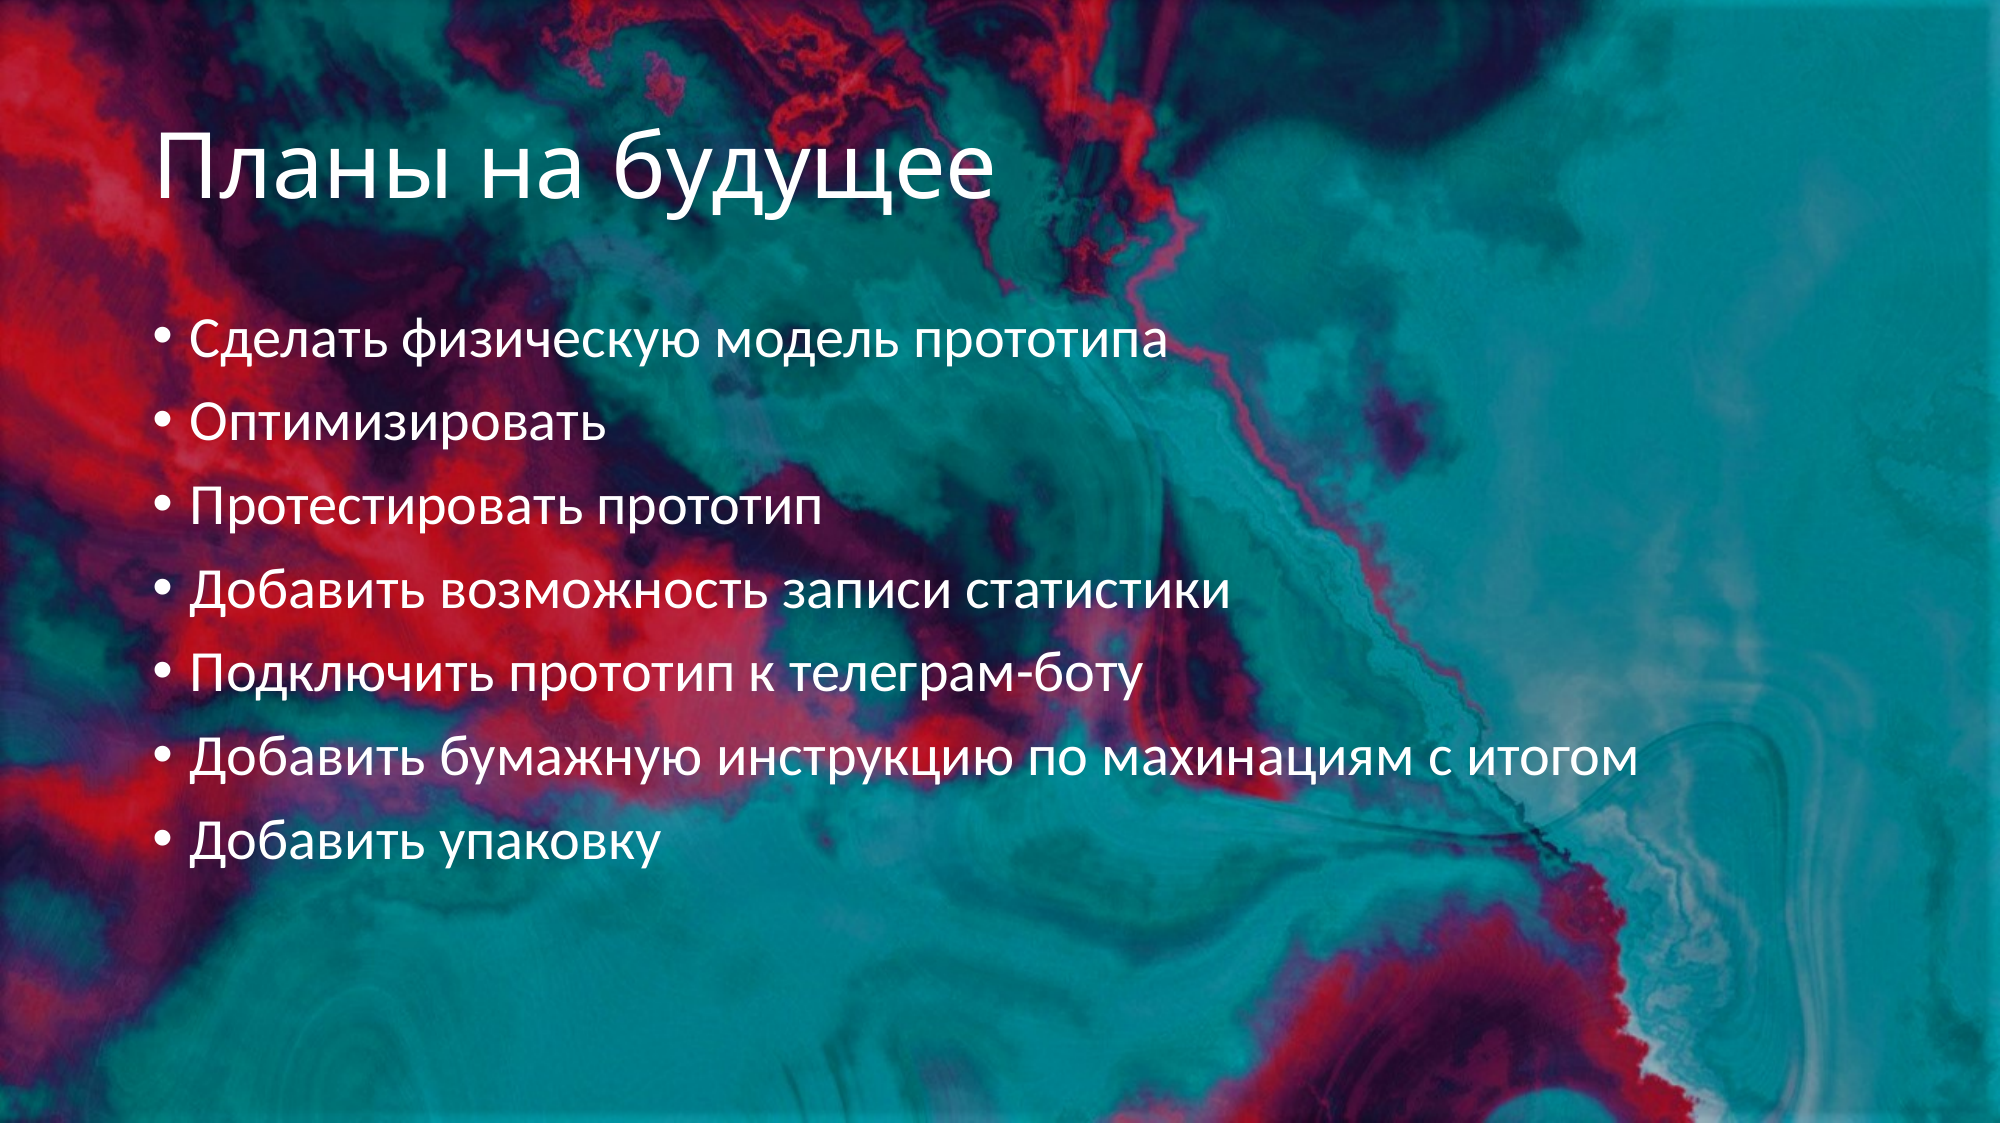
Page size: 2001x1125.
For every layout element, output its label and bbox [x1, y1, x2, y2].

list [0, 0, 2000, 1124]
